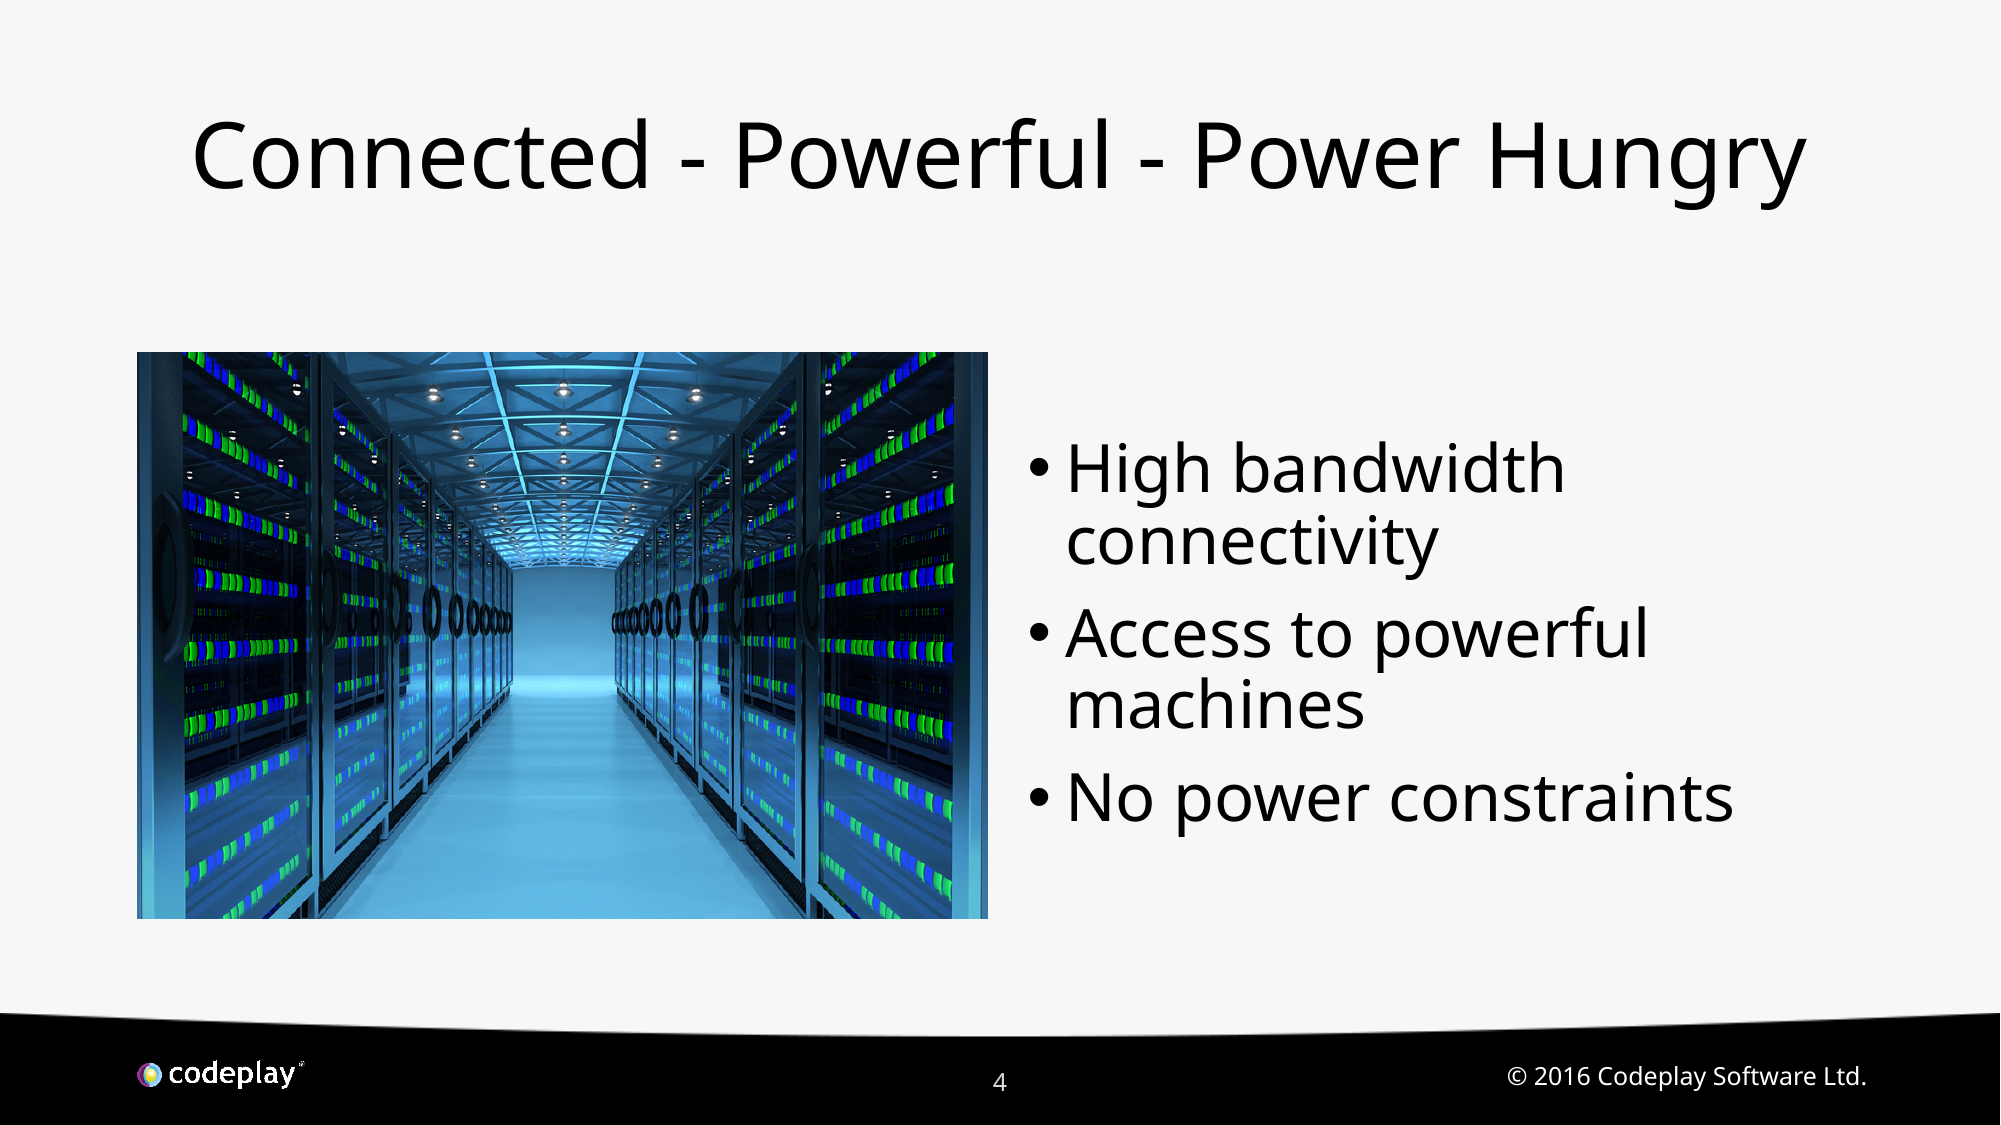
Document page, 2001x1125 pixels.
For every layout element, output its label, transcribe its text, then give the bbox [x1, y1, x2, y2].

picture [0, 1013, 2000, 1125]
title Connected - Powerful - Power Hungry [137, 59, 1863, 258]
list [137, 351, 988, 919]
list High bandwidth connectivity Access to powerful machines No power constraints [1012, 258, 1863, 1014]
